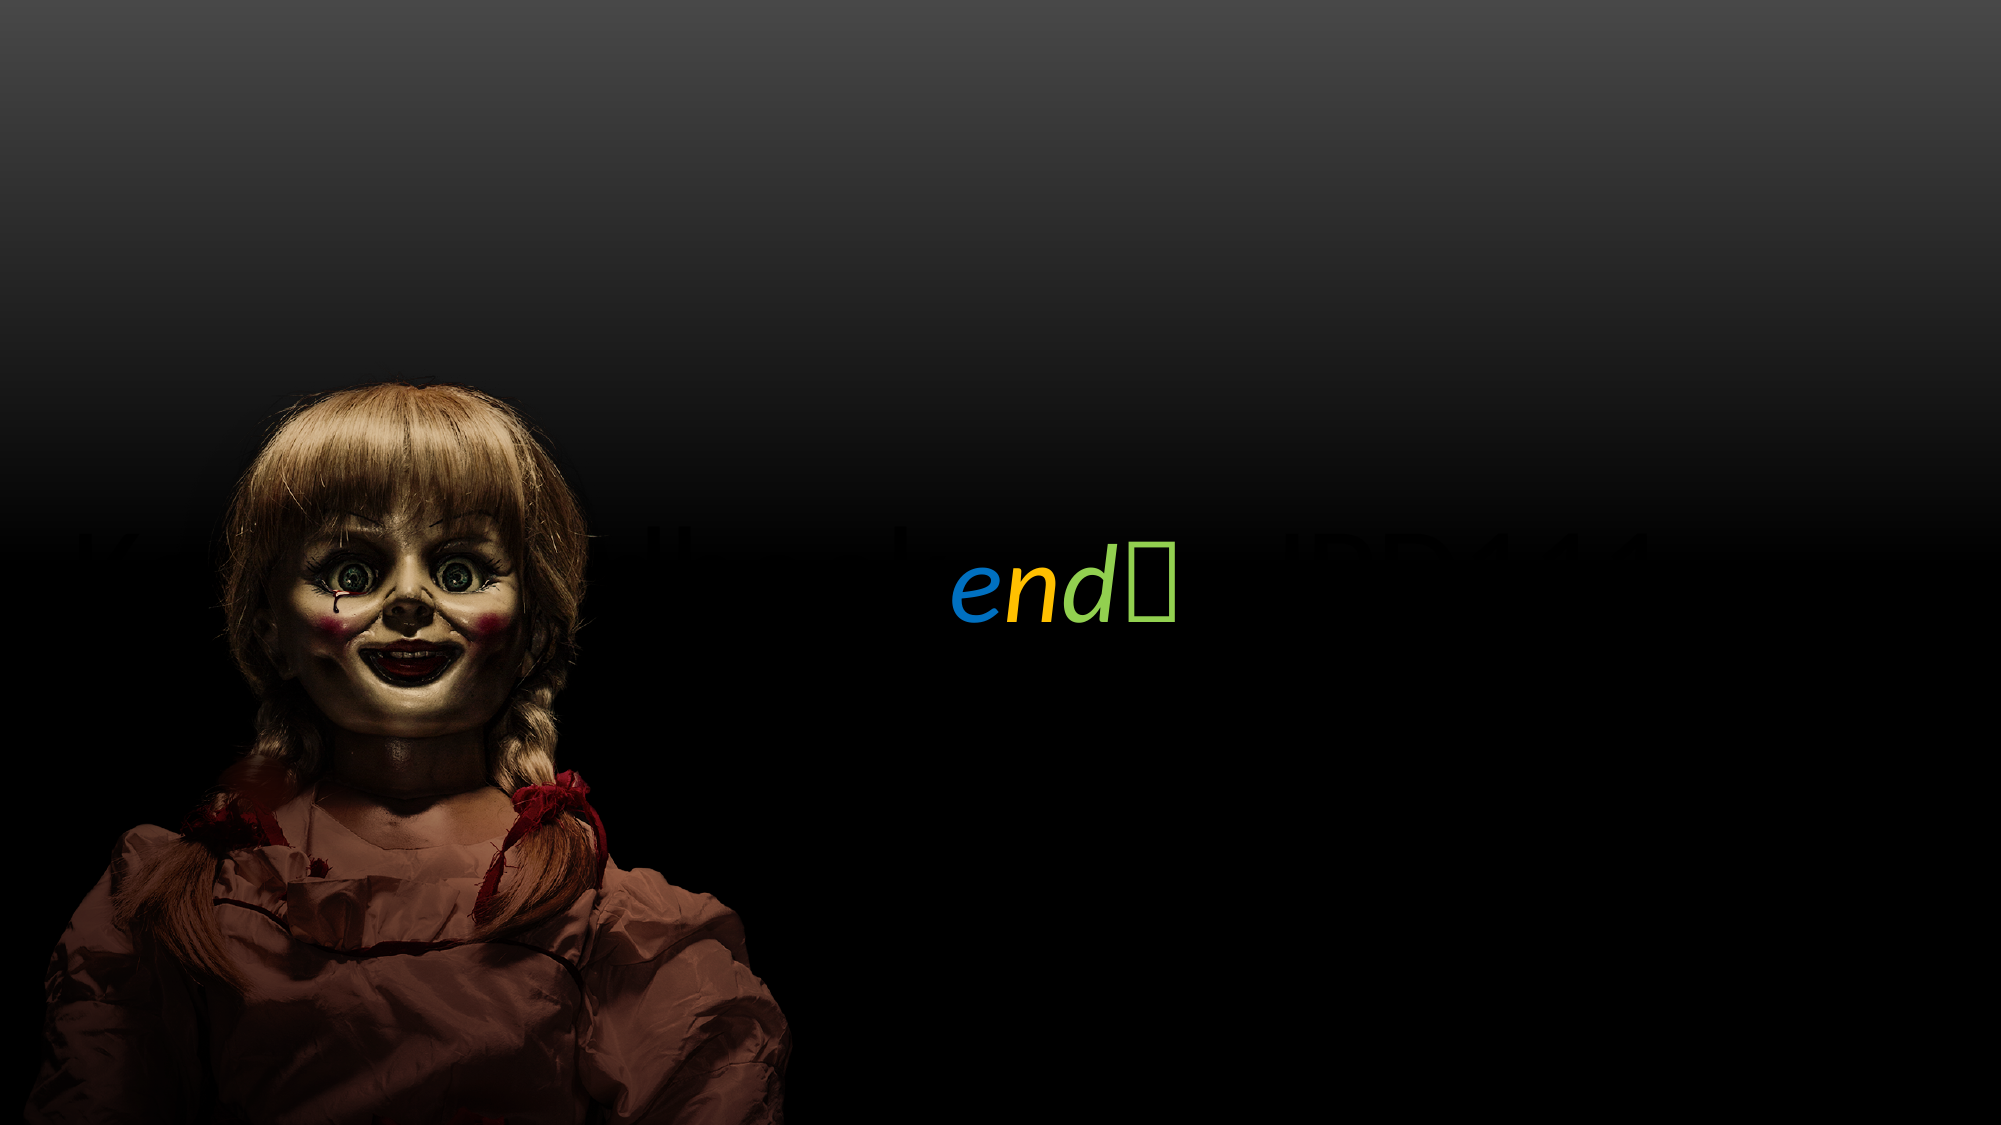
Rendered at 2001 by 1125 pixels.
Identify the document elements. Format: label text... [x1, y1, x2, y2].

text_box Kanji Handbookend JPD111 – 121 – 113 [867, 477, 1696, 1003]
text_box [0, 0, 2000, 1125]
picture [0, 361, 867, 1125]
